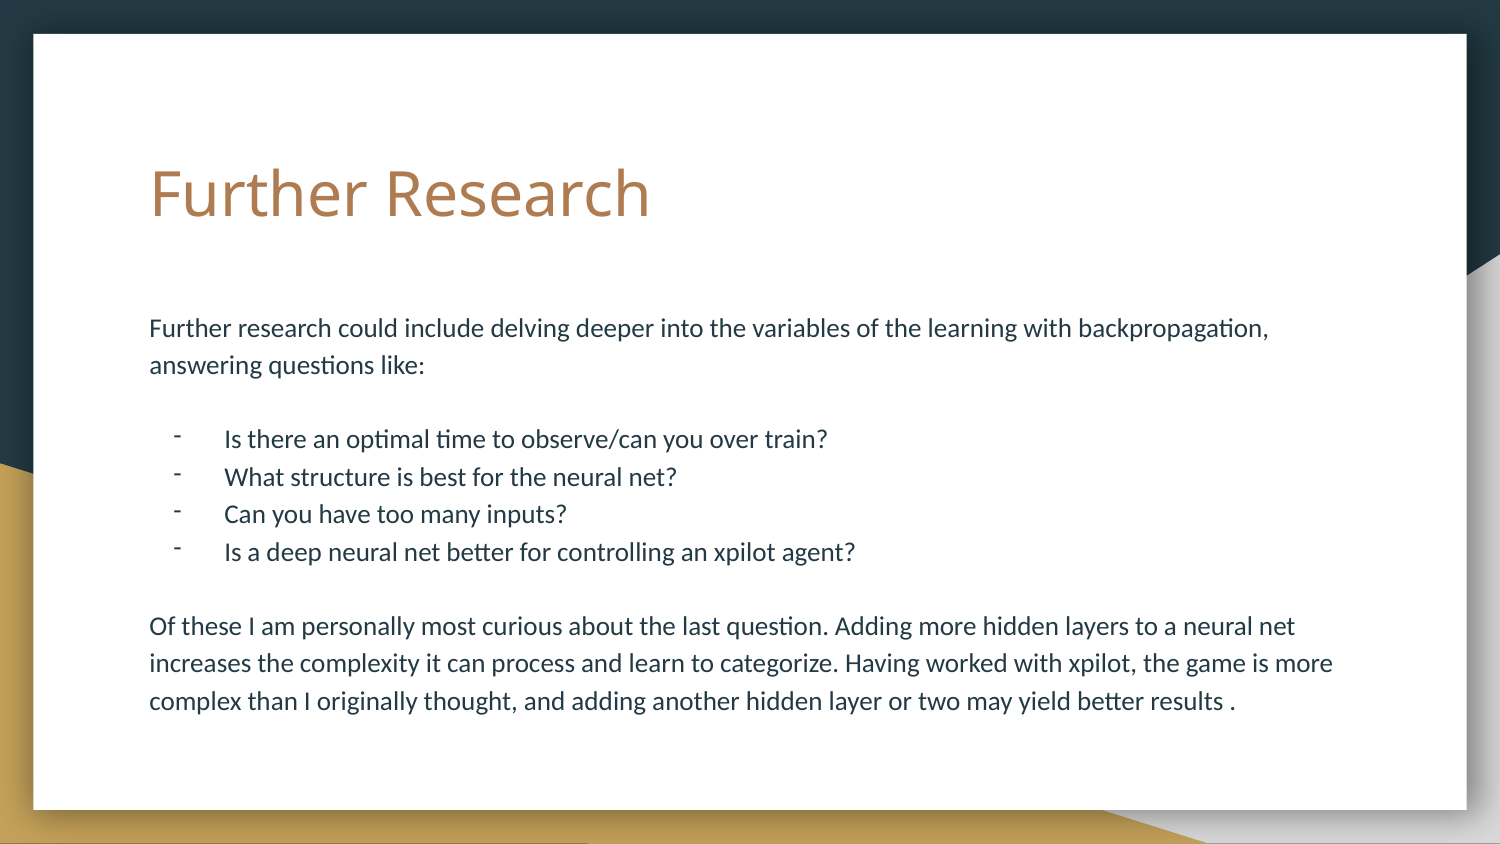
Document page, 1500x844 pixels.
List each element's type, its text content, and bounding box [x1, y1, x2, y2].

list Further research could include delving deeper into the variables of the learning with backpropagation, answering questions like: Is there an optimal time to observe/can you over train? What structure is best for the neural net? Can you have too many inputs? Is a deep neural net better for controlling an xpilot agent? Of these I am personally most curious about the last question. Adding more hidden layers to a neural net increases the complexity it can process and learn to categorize. Having worked with xpilot, the game is more complex than I originally thought, and adding another hidden layer or two may yield better results . [134, 290, 1366, 692]
title Further Research [134, 138, 1366, 290]
